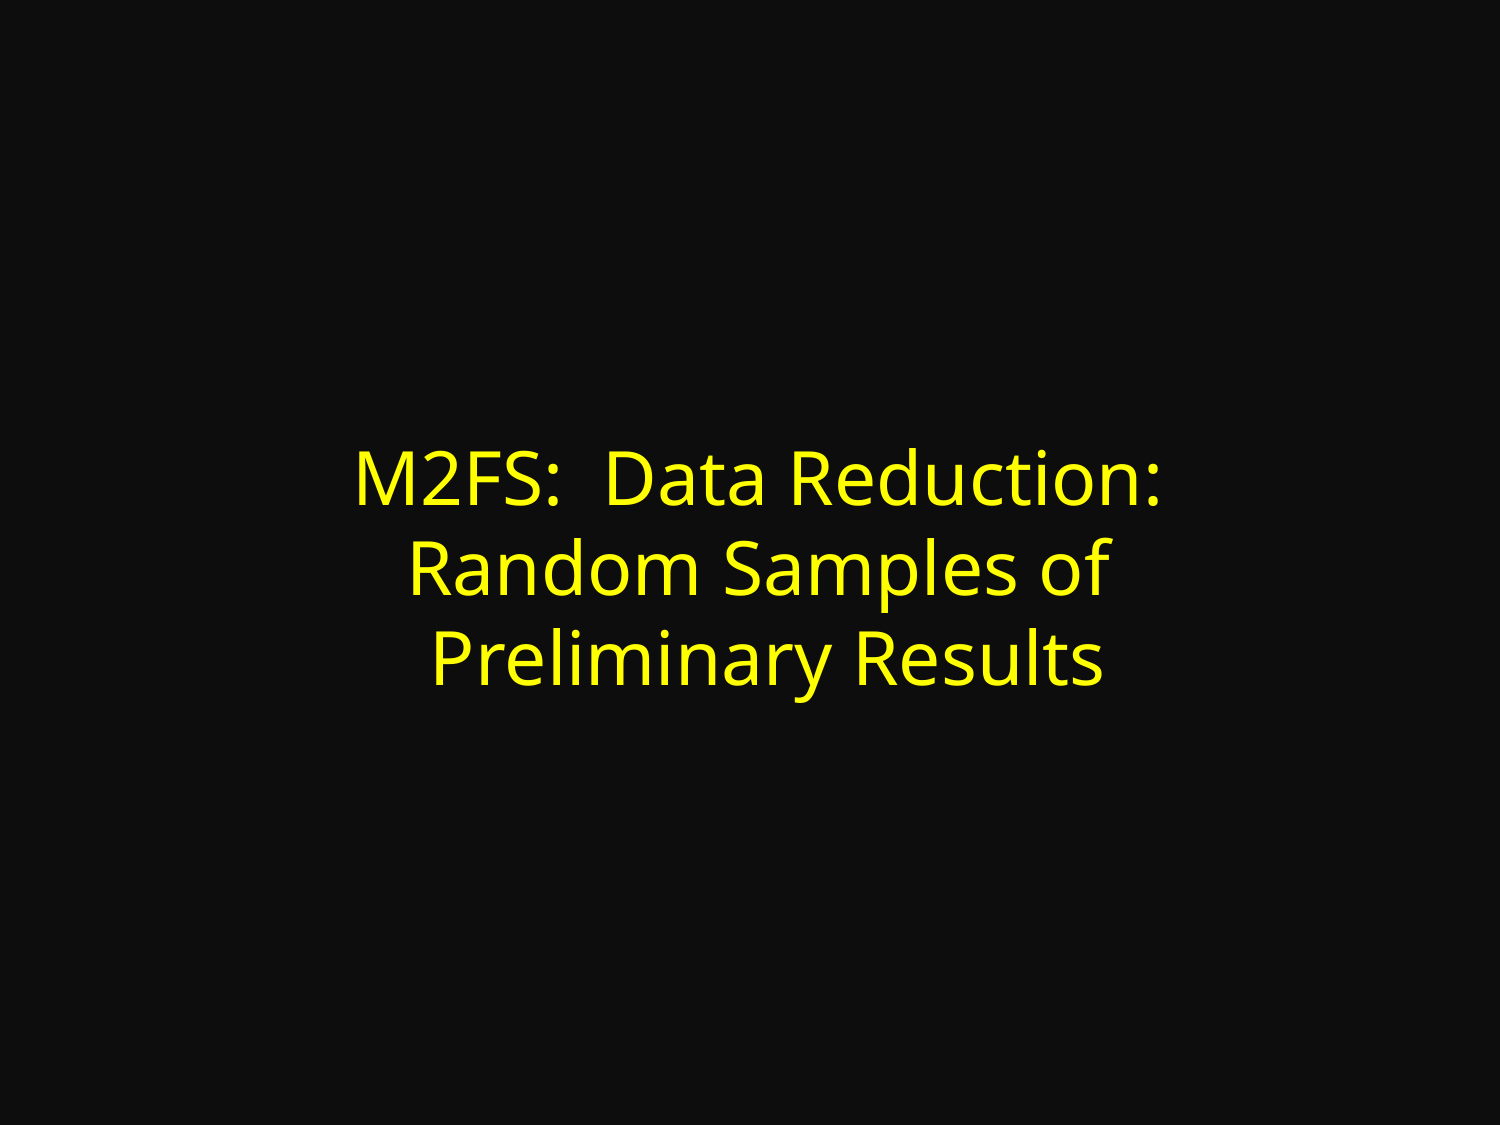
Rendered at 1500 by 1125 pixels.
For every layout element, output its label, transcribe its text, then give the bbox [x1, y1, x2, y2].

text_box M2FS: Data Reduction: Random Samples of Preliminary Results [337, 423, 1198, 709]
